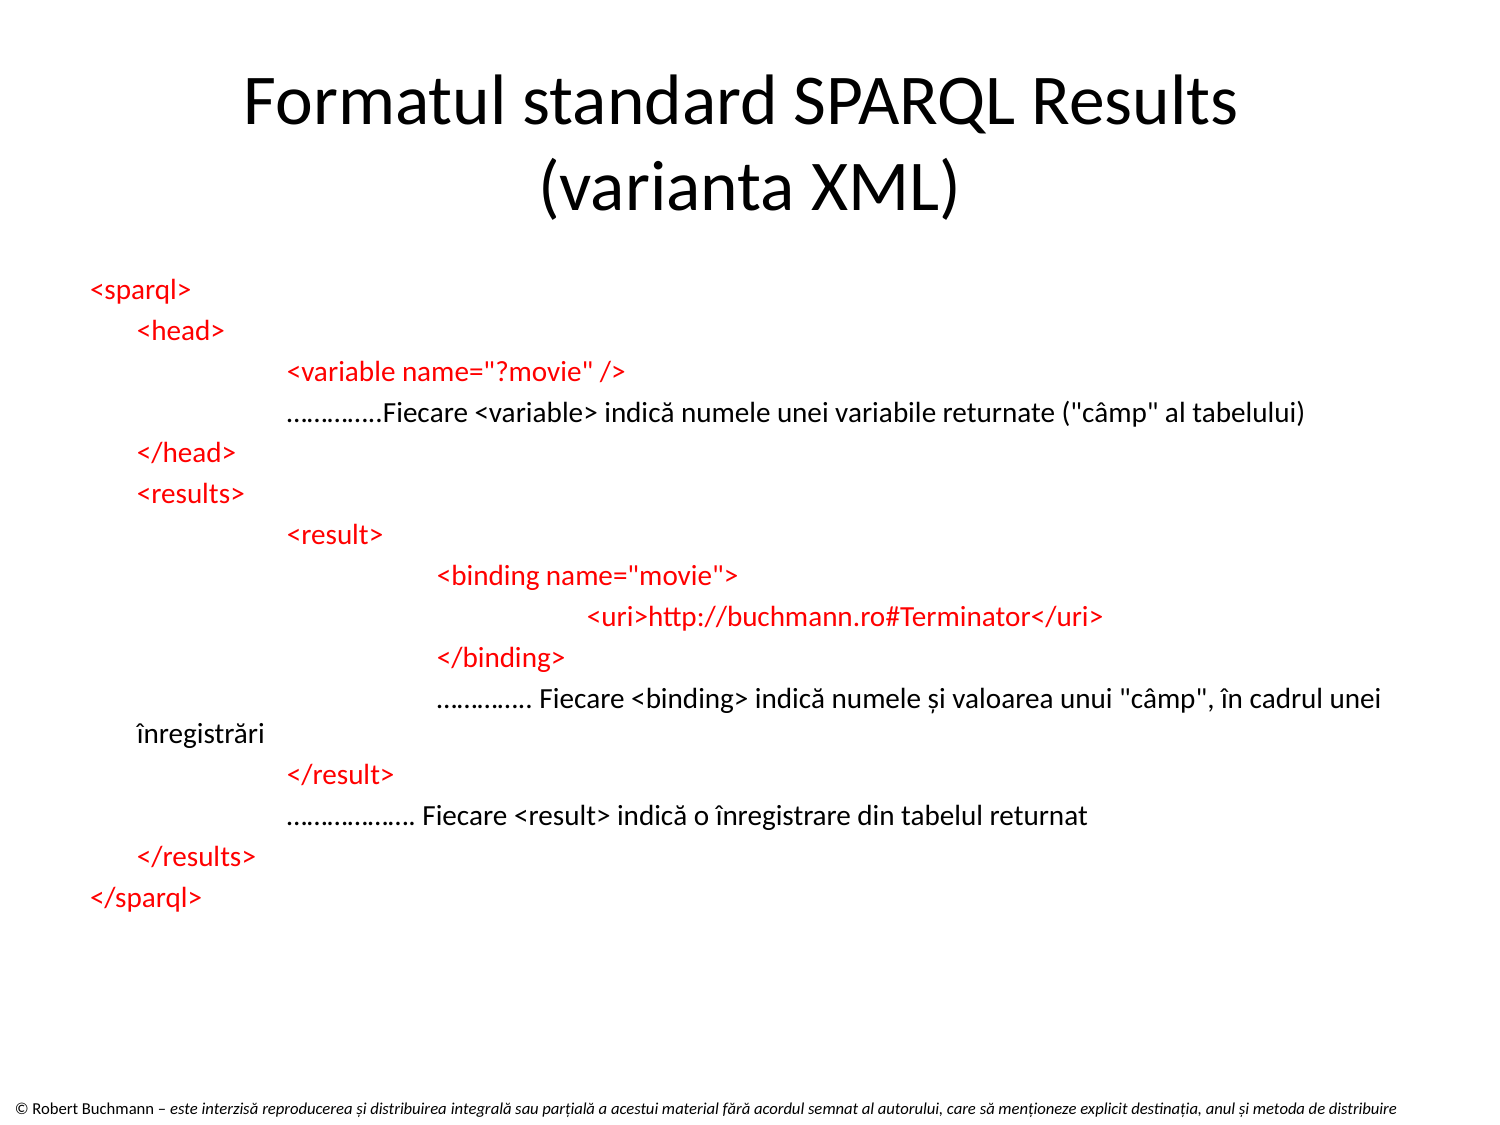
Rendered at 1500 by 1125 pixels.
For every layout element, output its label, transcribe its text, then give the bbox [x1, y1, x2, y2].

title Formatul standard SPARQL Results (varianta XML) [75, 45, 1425, 233]
list <sparql> <head> <variable name="?movie" /> …………..Fiecare <variable> indică numele unei variabile returnate ("câmp" al tabelului) </head> <results> <result> <binding name="movie"> <uri>http://buchmann.ro#Terminator</uri> </binding> ………….. Fiecare <binding> indică numele şi valoarea unui "câmp", în cadrul unei înregistrări </result> ………………. Fiecare <result> indică o înregistrare din tabelul returnat </results> </sparql> [0, 262, 1425, 1005]
